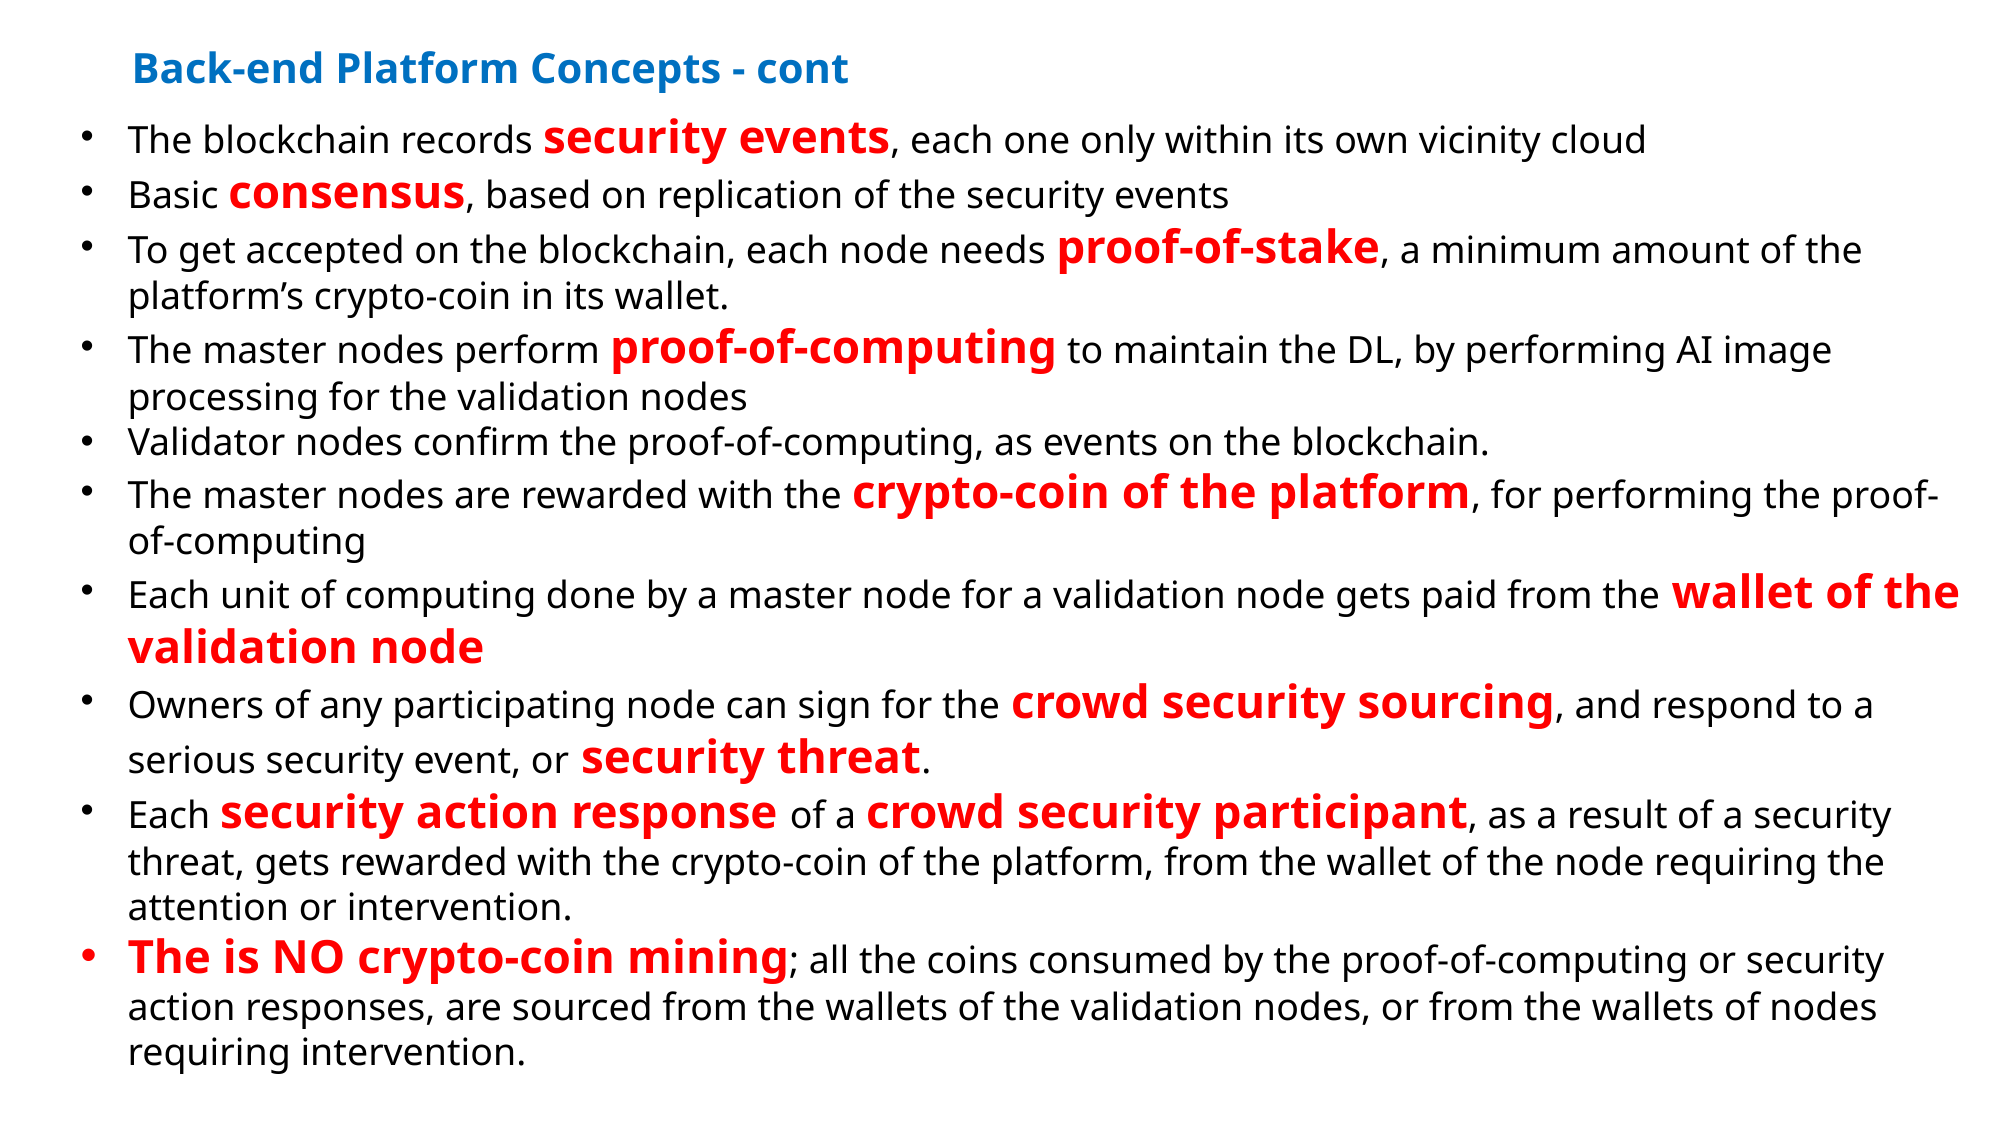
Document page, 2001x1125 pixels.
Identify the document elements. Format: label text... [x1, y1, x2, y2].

text_box The blockchain records security events, each one only within its own vicinity cloud Basic consensus, based on replication of the security events To get accepted on the blockchain, each node needs proof-of-stake, a minimum amount of the platform’s crypto-coin in its wallet. The master nodes perform proof-of-computing to maintain the DL, by performing AI image processing for the validation nodes Validator nodes confirm the proof-of-computing, as events on the blockchain. The master nodes are rewarded with the crypto-coin of the platform, for performing the proof-of-computing Each unit of computing done by a master node for a validation node gets paid from the wallet of the validation node Owners of any participating node can sign for the crowd security sourcing, and respond to a serious security event, or security threat. Each security action response of a crowd security participant, as a result of a security threat, gets rewarded with the crypto-coin of the platform, from the wallet of the node requiring the attention or intervention. The is NO crypto-coin mining; all the coins consumed by the proof-of-computing or security action responses, are sourced from the wallets of the validation nodes, or from the wallets of nodes requiring intervention. [65, 100, 2000, 1125]
text_box Back-end Platform Concepts - cont [116, 34, 865, 100]
